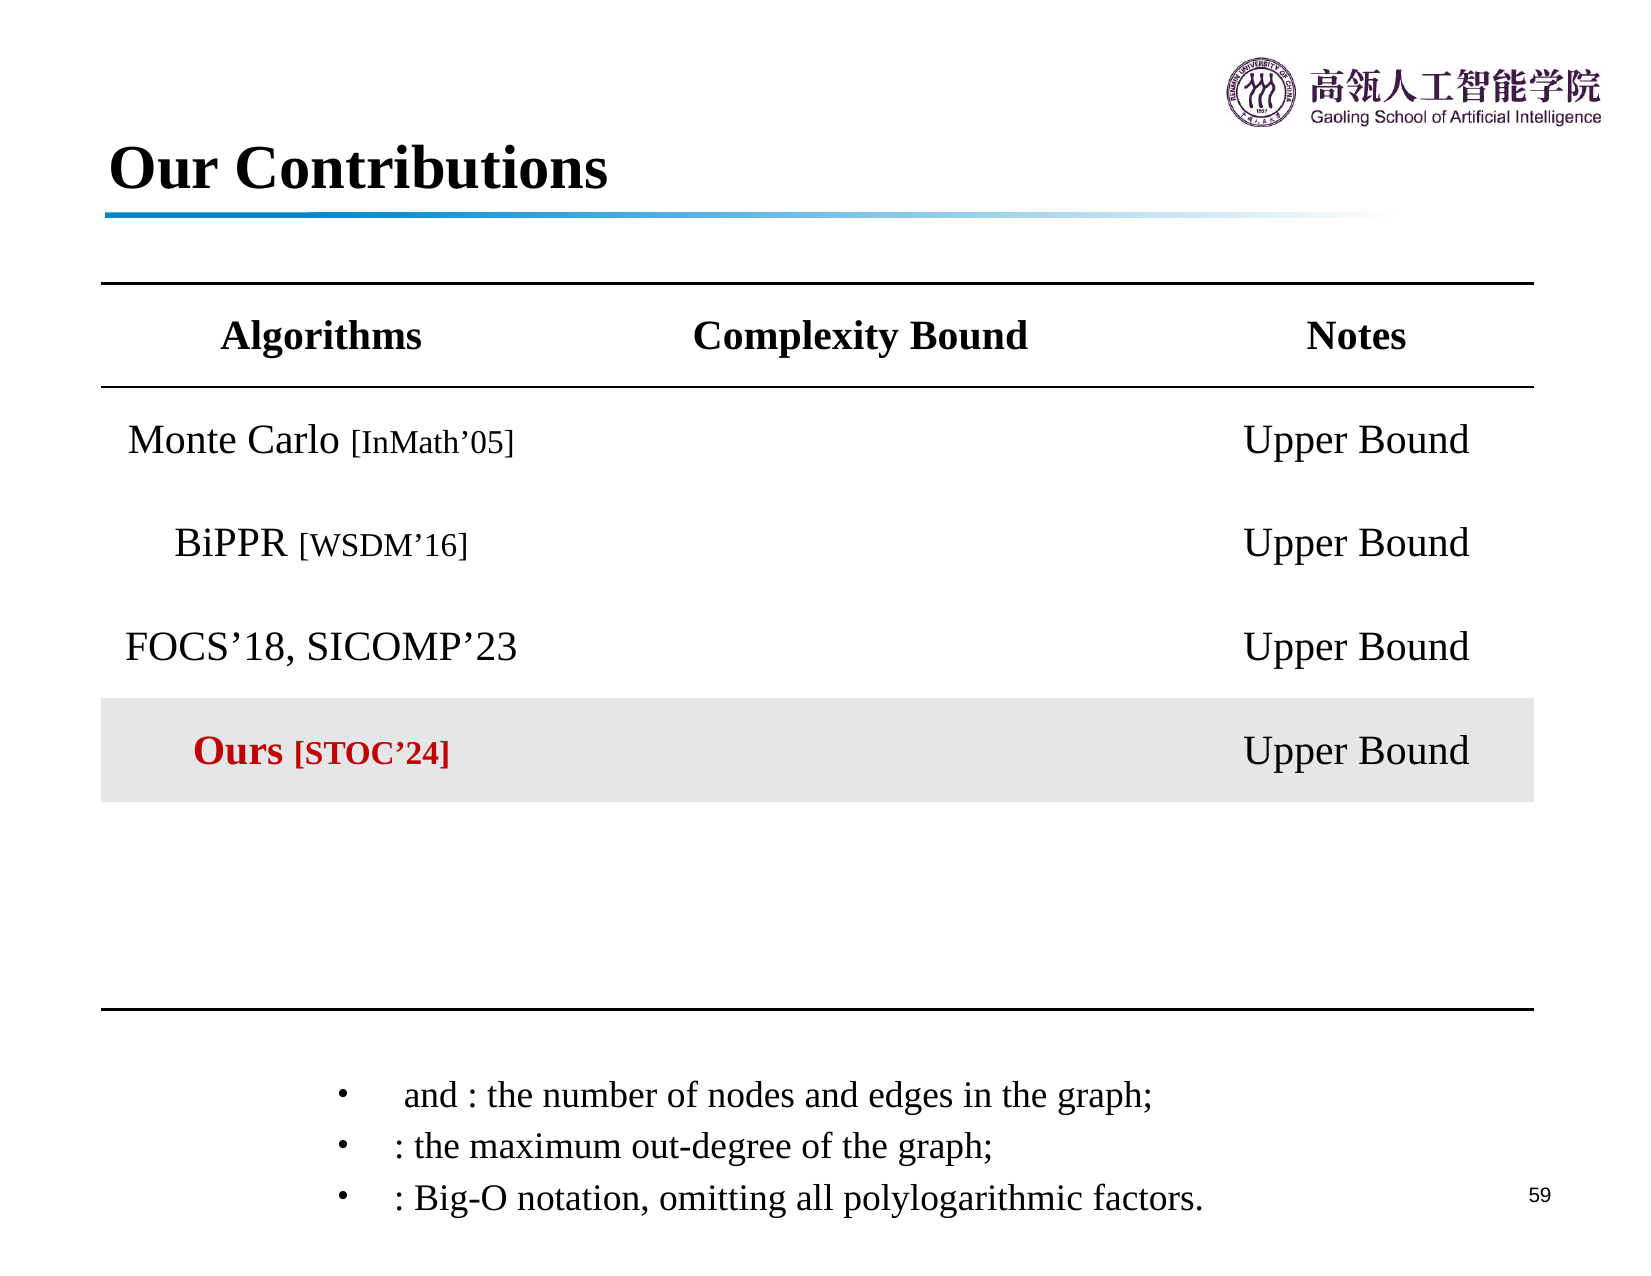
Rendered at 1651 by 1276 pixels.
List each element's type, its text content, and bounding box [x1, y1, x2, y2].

text_box [102, 211, 1406, 221]
picture [1226, 57, 1601, 127]
text_box Our Contributions [92, 117, 1569, 211]
